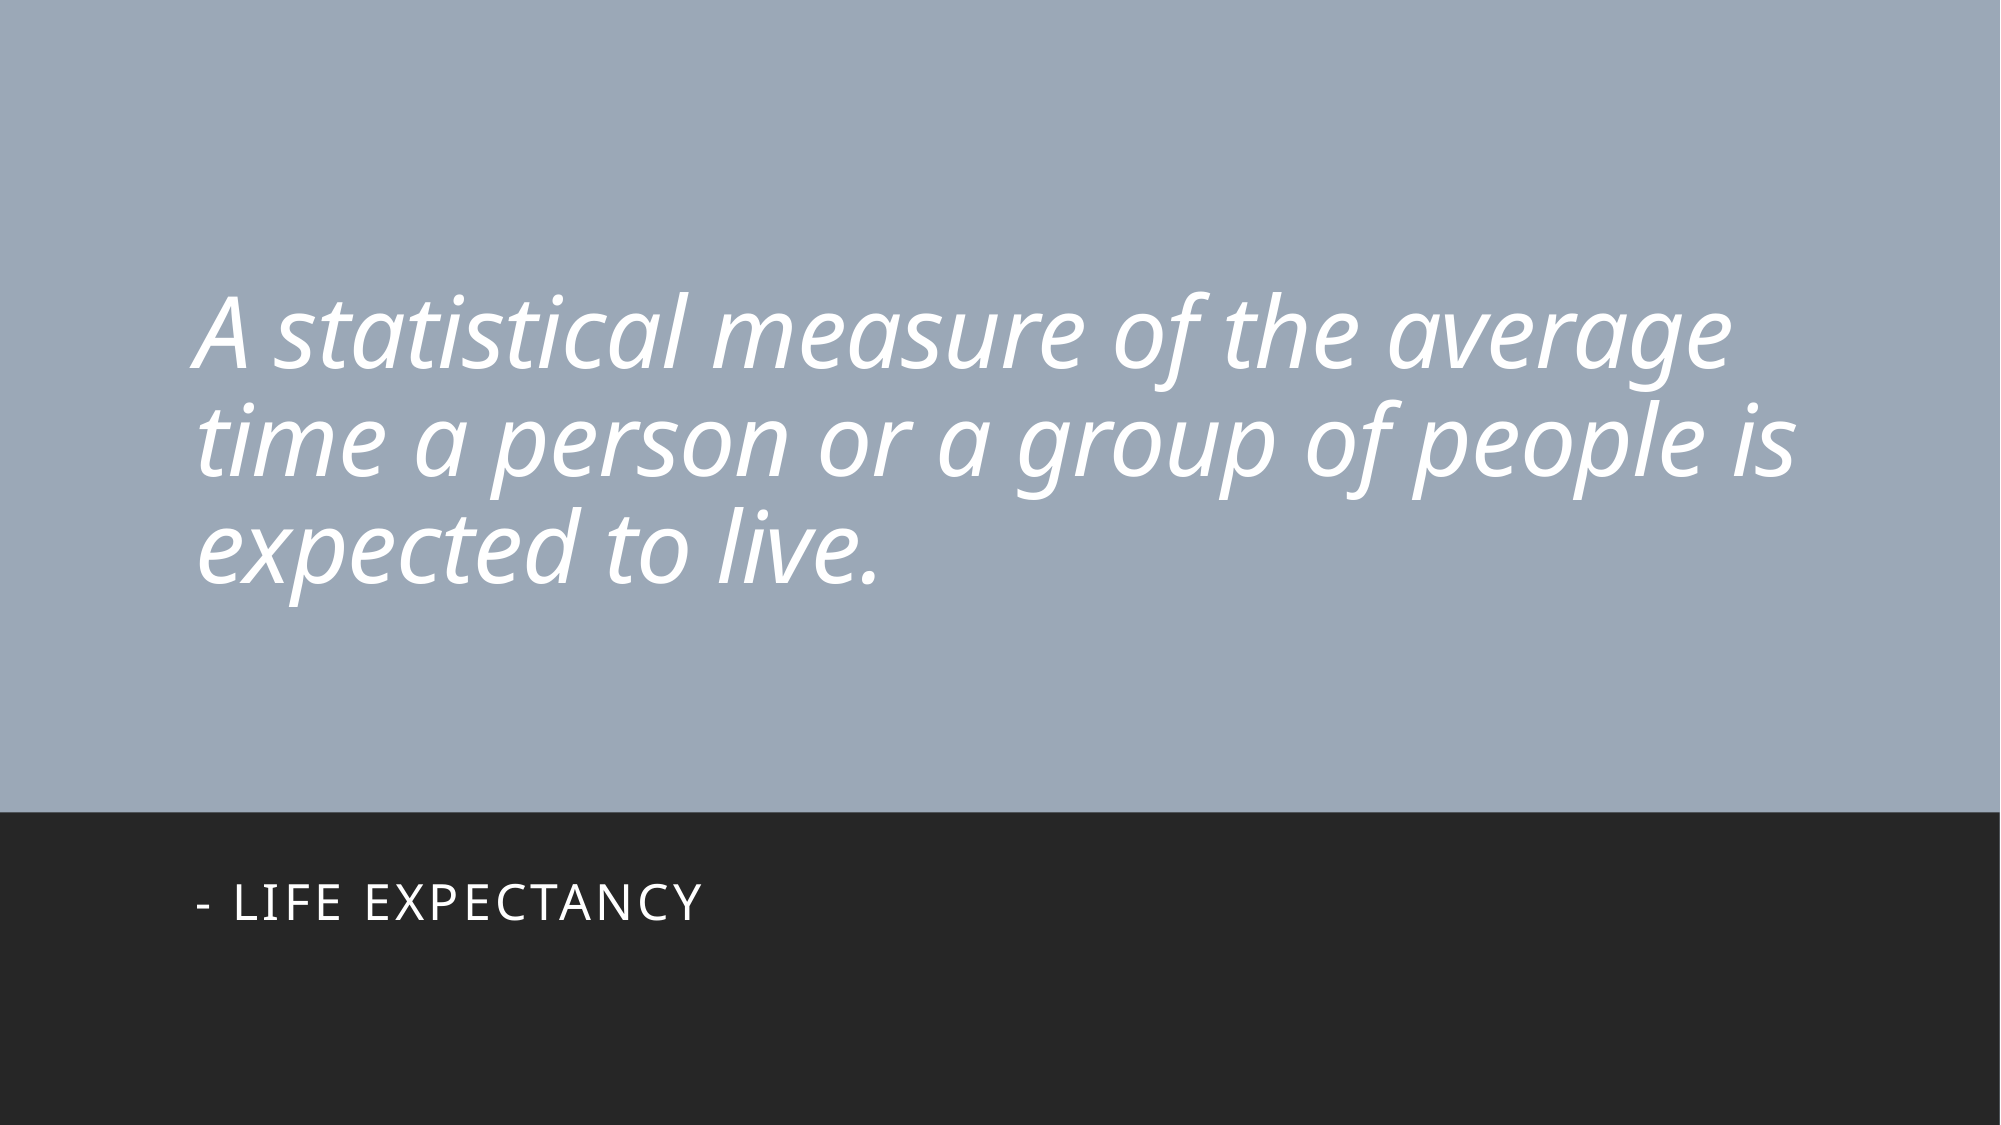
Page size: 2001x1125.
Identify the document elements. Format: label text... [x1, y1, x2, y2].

text_box [0, 0, 2000, 811]
title A statistical measure of the average time a person or a group of people is expected to live. [180, 124, 1830, 763]
text_box [0, 811, 2000, 1125]
subtitle - Life expectancy [180, 857, 1831, 1045]
